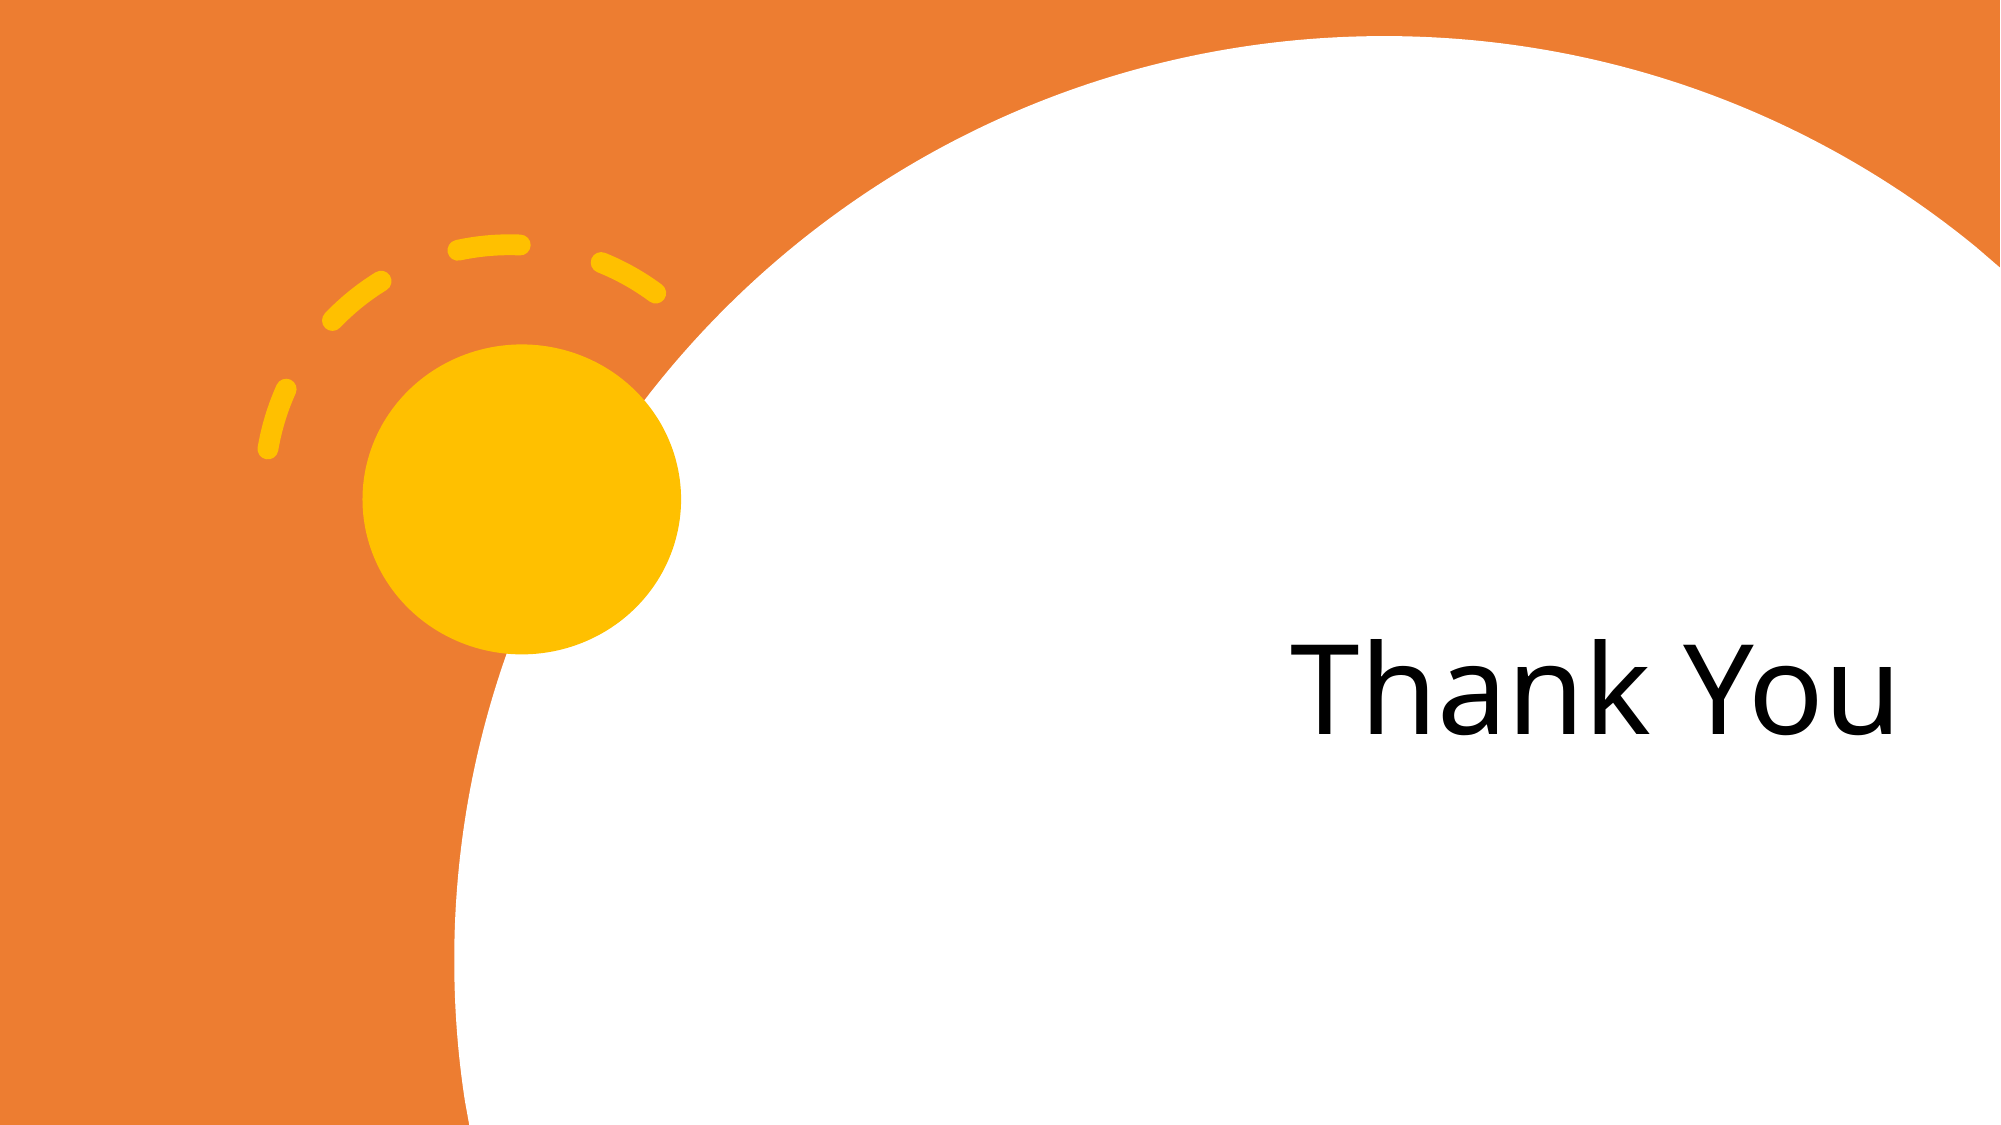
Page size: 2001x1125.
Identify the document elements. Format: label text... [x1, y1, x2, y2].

text_box [0, 0, 2000, 1125]
text_box [453, 35, 2000, 1125]
text_box [361, 373, 662, 656]
title Thank You [662, 318, 1917, 770]
text_box [267, 244, 676, 490]
